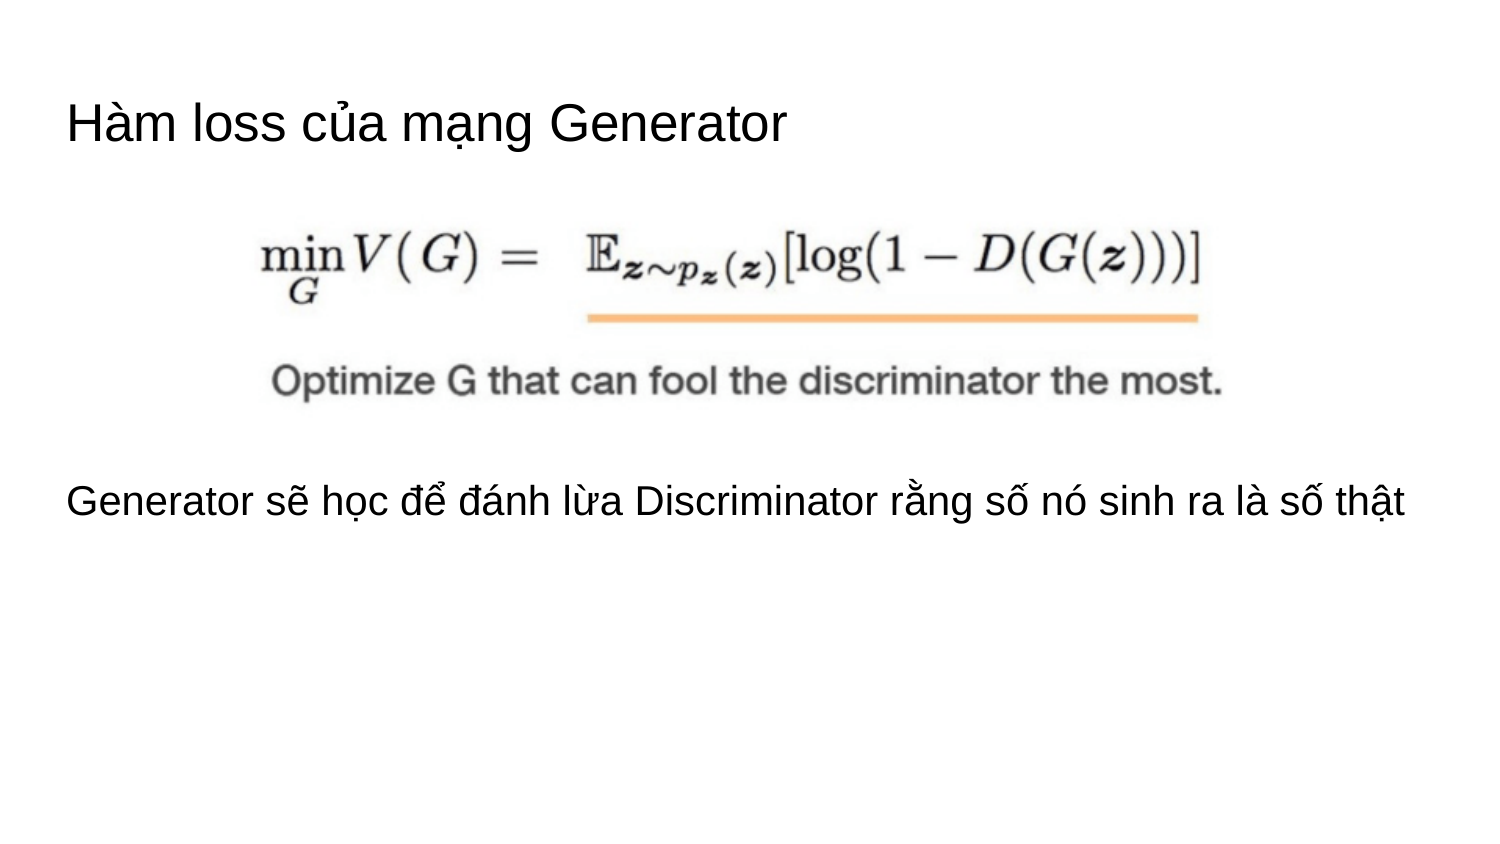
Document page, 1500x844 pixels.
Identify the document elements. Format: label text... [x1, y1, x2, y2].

list Generator sẽ học để đánh lừa Discriminator rằng số nó sinh ra là số thật [51, 450, 1449, 750]
picture [225, 199, 1275, 439]
title Hàm loss của mạng Generator [51, 72, 1449, 167]
